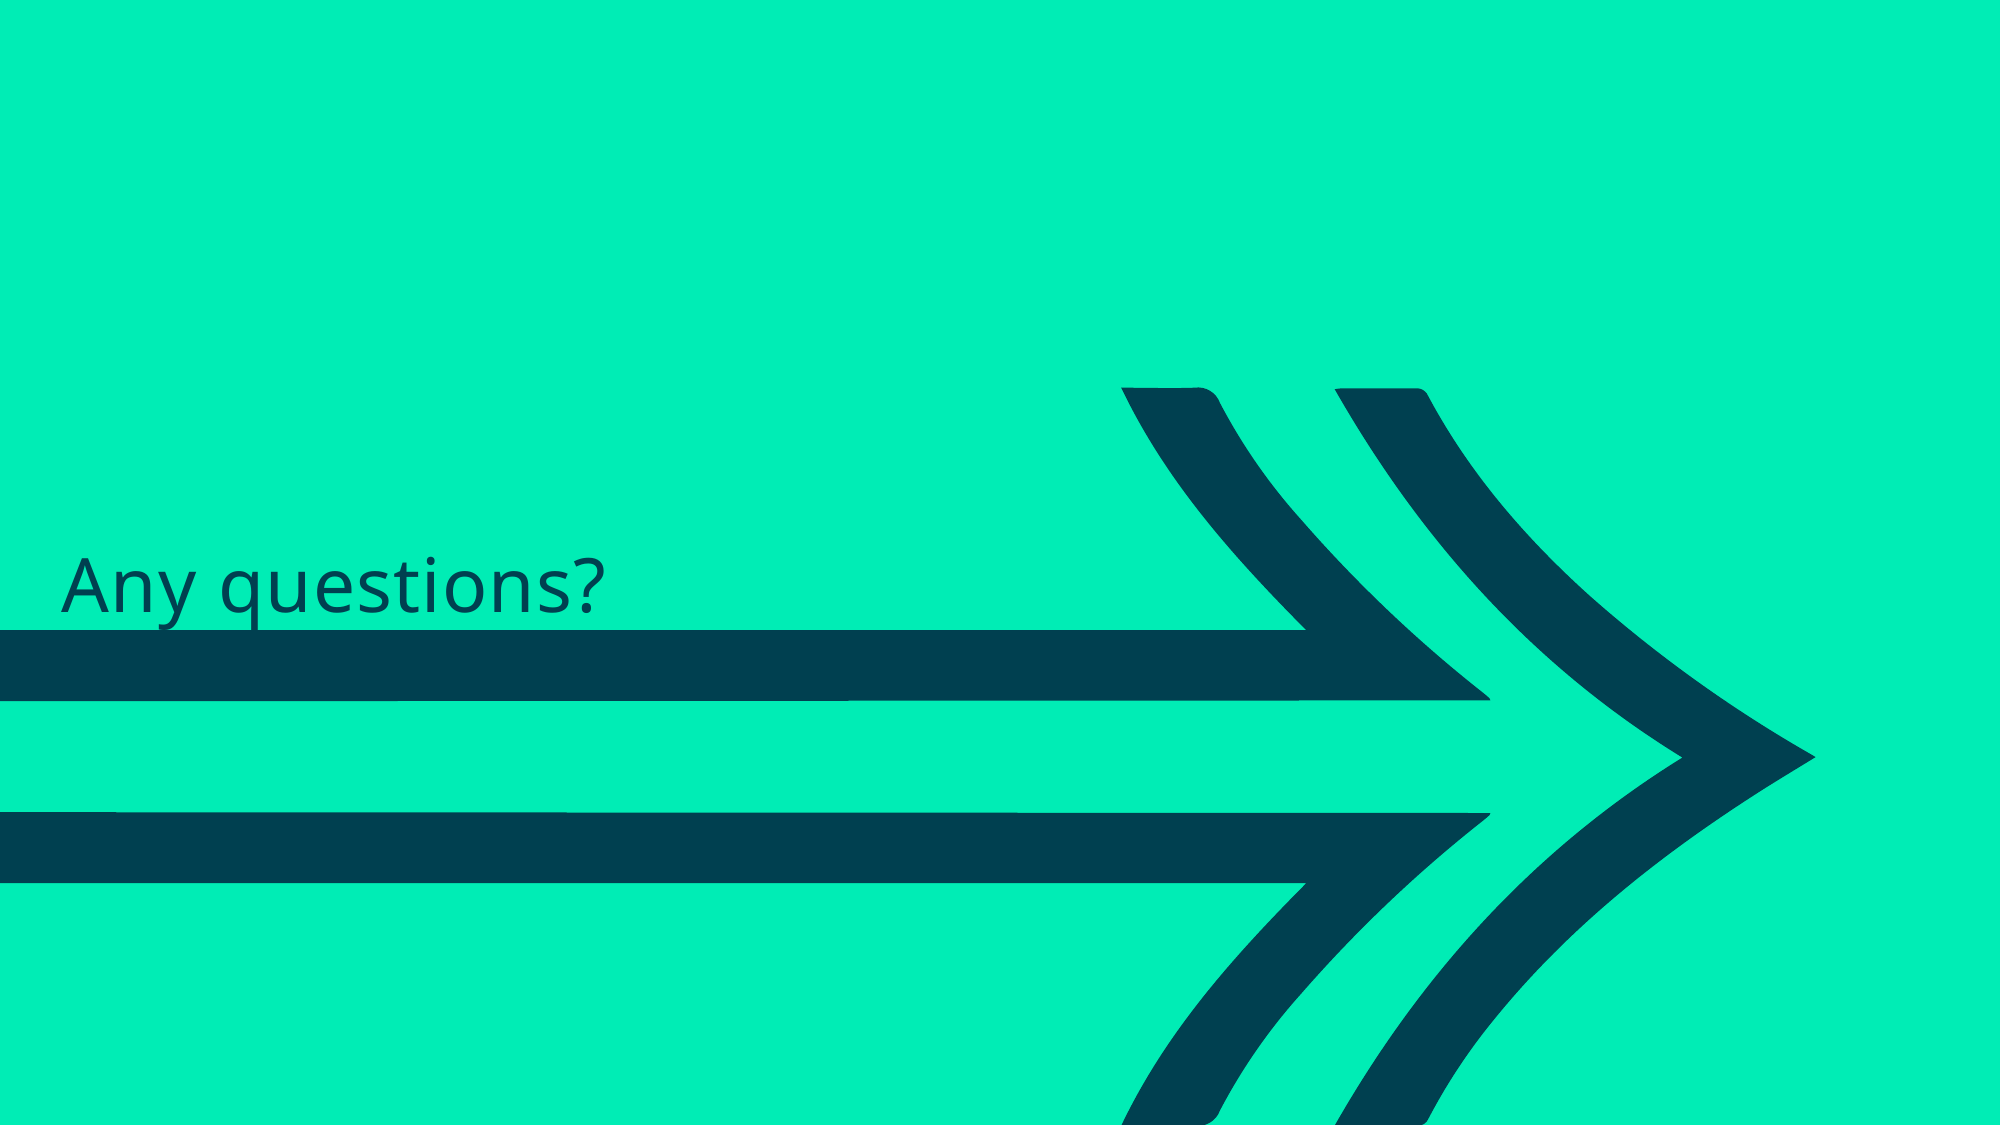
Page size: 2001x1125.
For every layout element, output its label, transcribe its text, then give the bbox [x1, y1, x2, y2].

title Any questions? [61, 255, 1015, 629]
